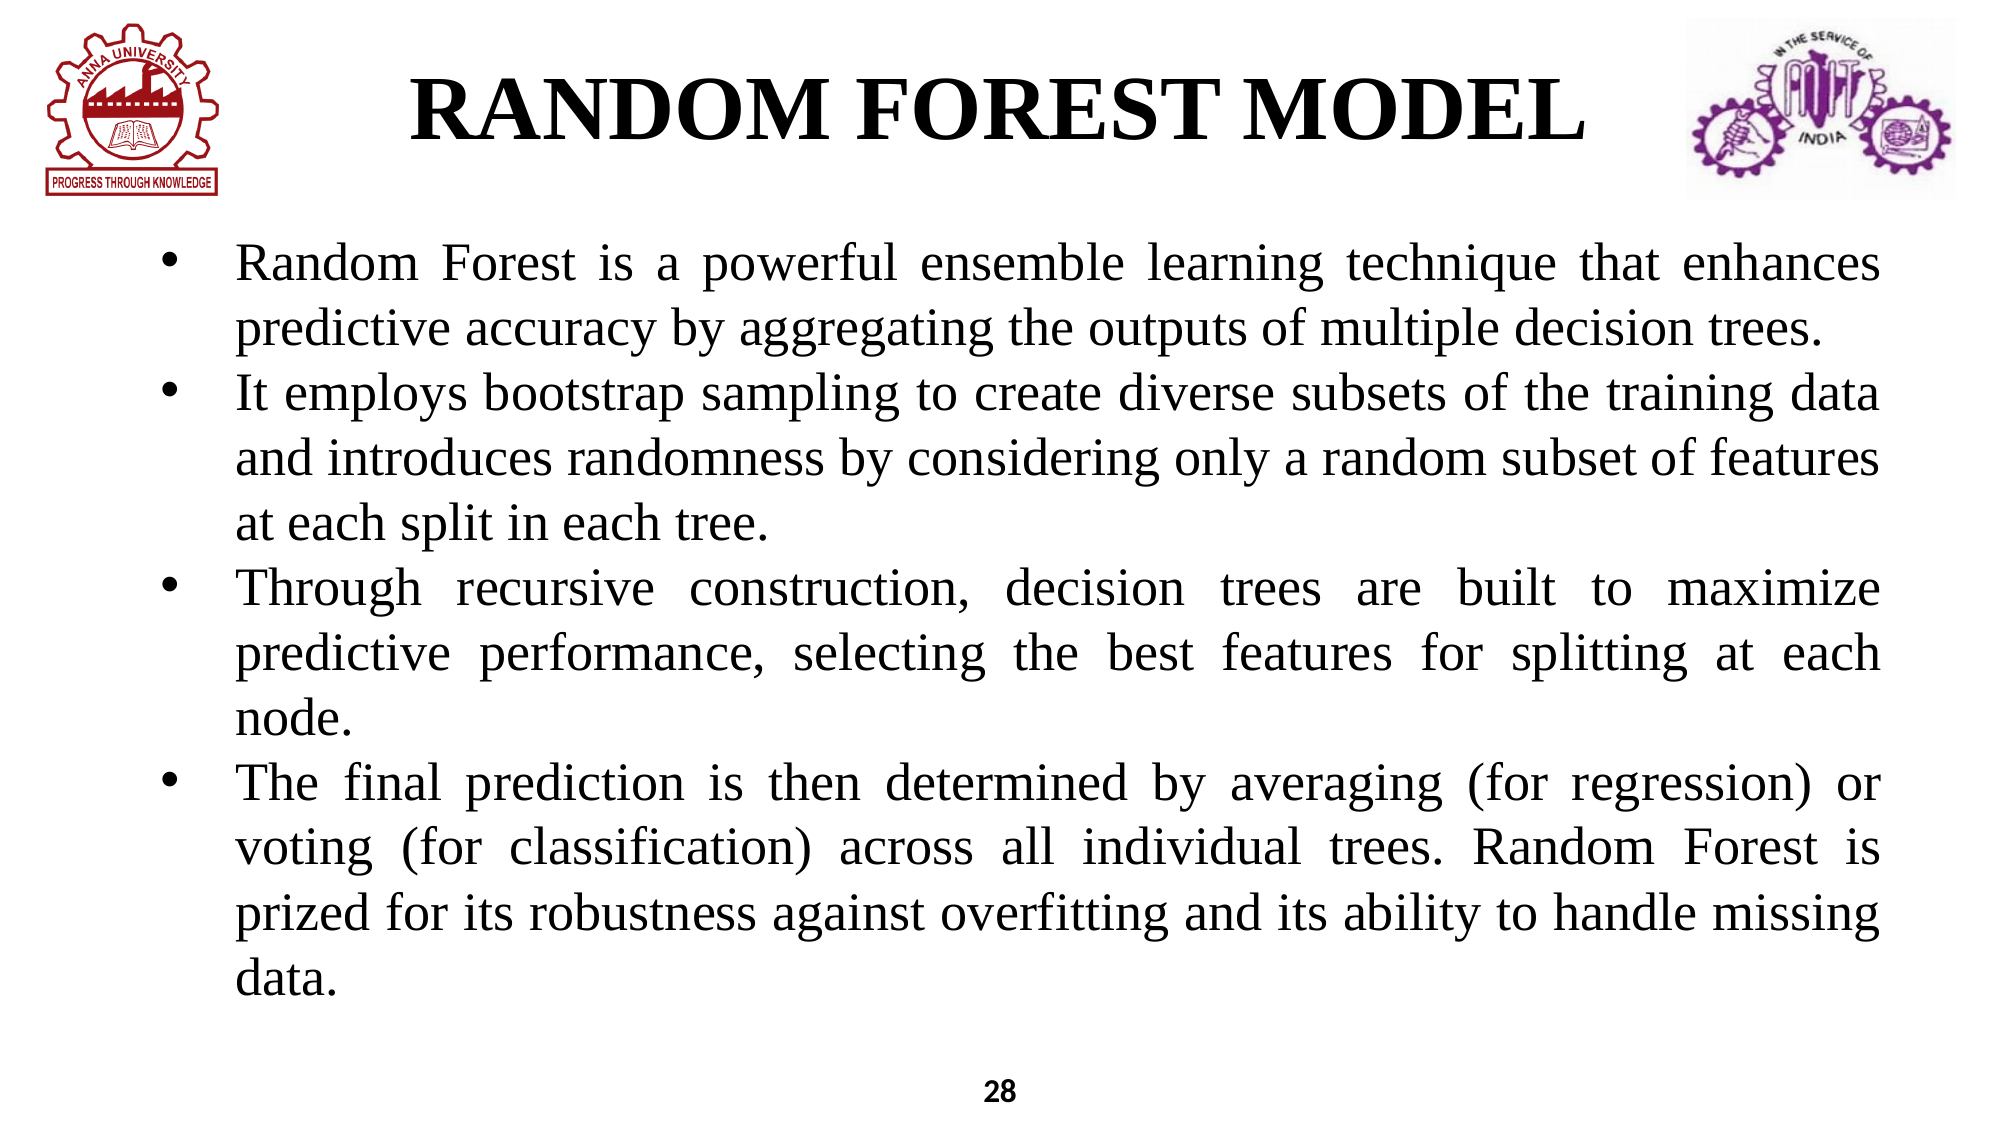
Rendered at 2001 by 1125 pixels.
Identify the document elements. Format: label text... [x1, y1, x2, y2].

title RANDOM FOREST MODEL [0, 0, 2000, 219]
picture [1686, 17, 1956, 200]
slide_number 28 [0, 1052, 2000, 1125]
picture [44, 22, 220, 197]
text_box Random Forest is a powerful ensemble learning technique that enhances predictive accuracy by aggregating the outputs of multiple decision trees. It employs bootstrap sampling to create diverse subsets of the training data and introduces randomness by considering only a random subset of features at each split in each tree. Through recursive construction, decision trees are built to maximize predictive performance, selecting the best features for splitting at each node. The final prediction is then determined by averaging (for regression) or voting (for classification) across all individual trees. Random Forest is prized for its robustness against overfitting and its ability to handle missing data. [145, 218, 1898, 1014]
